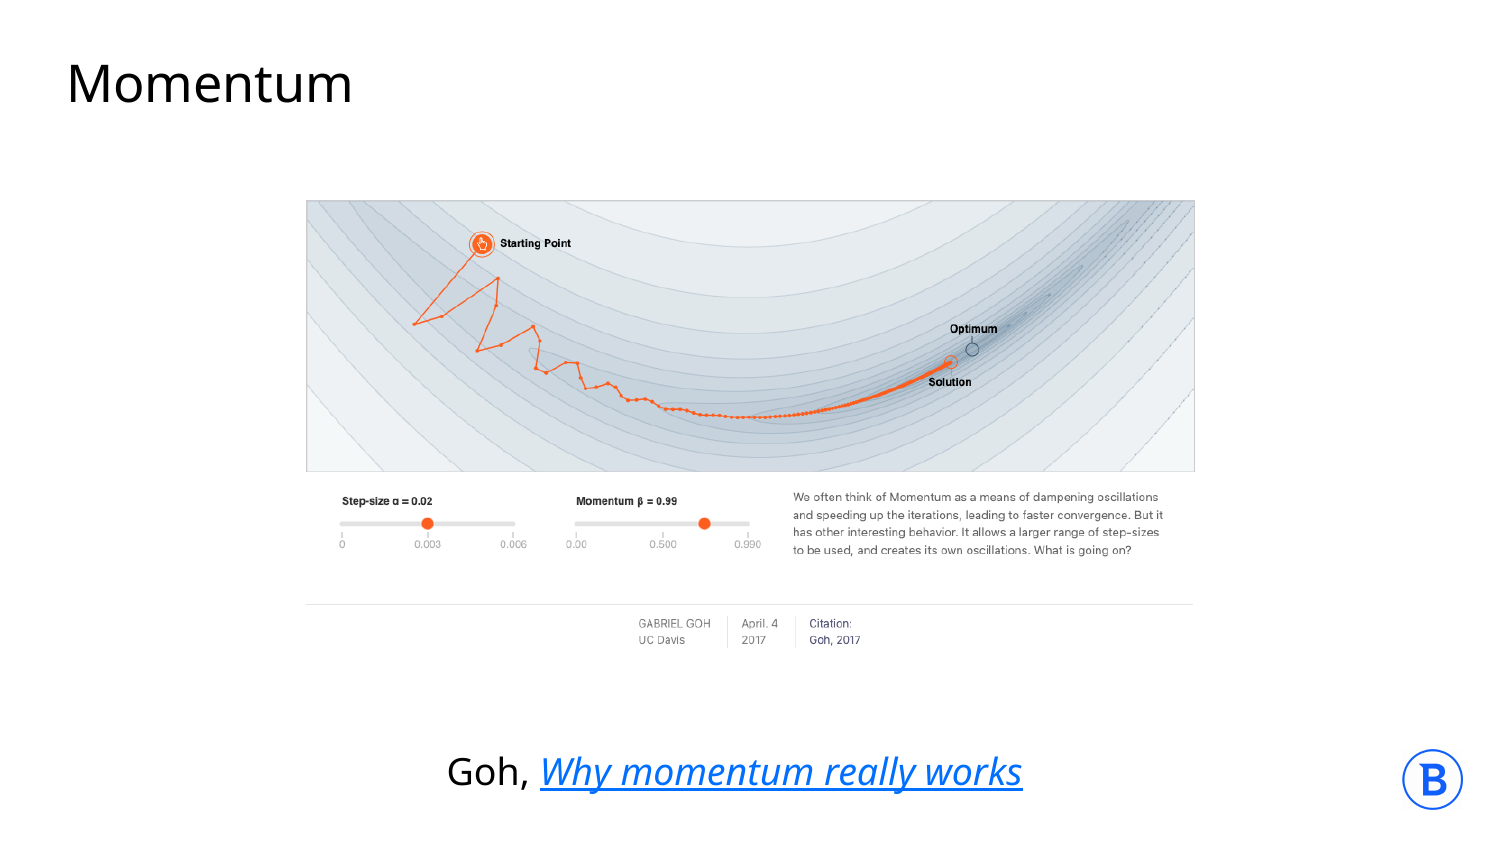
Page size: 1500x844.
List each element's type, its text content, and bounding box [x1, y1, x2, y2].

title Momentum [51, 35, 1449, 130]
text_box Goh, Why momentum really works [81, 742, 1388, 805]
picture [292, 187, 1208, 665]
picture [1402, 749, 1463, 810]
